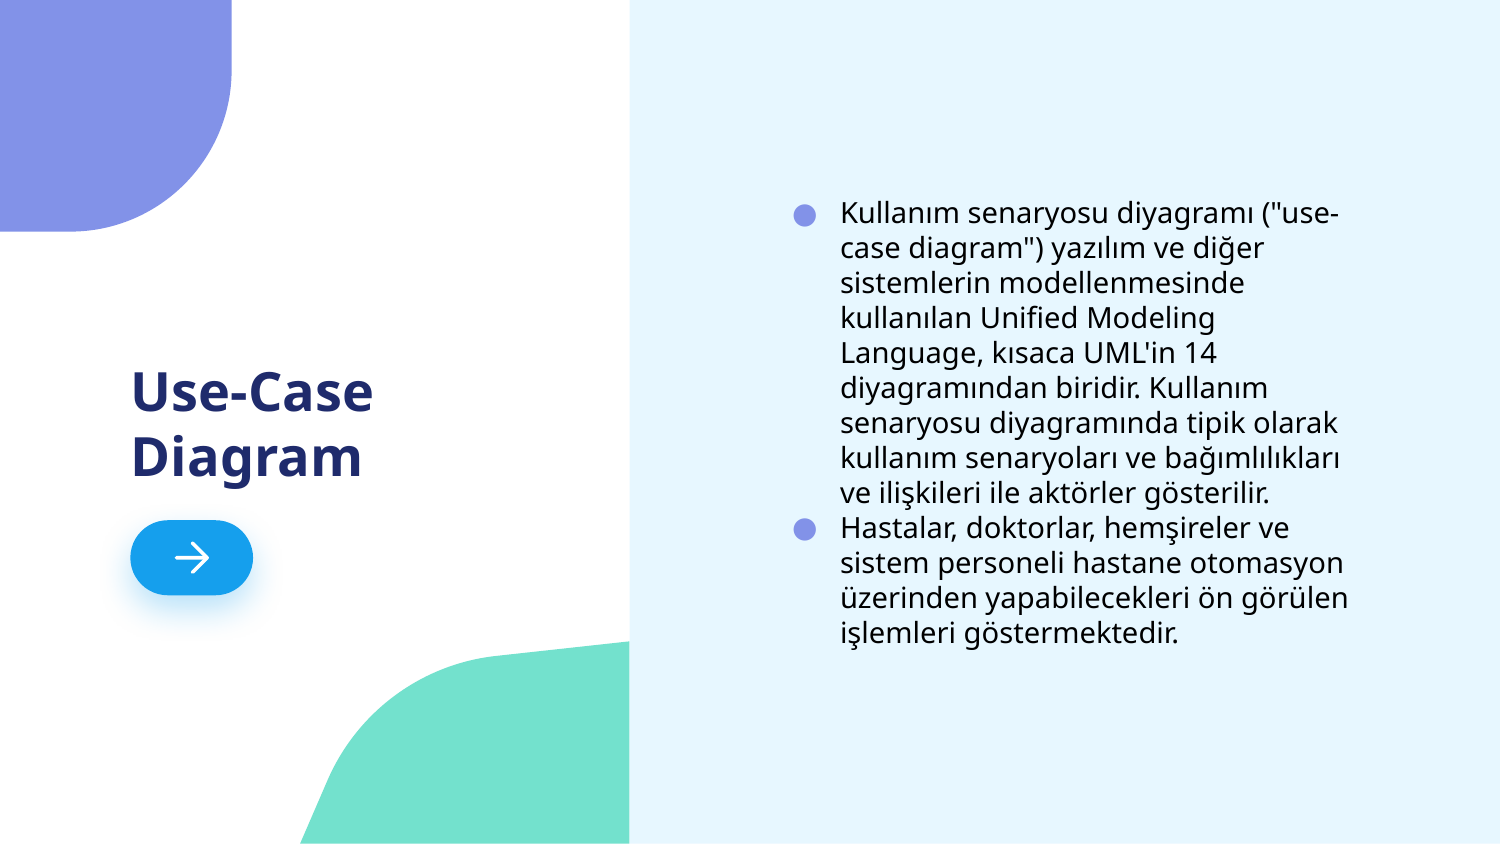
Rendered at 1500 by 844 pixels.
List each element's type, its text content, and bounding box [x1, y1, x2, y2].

title Use-Case Diagram [115, 300, 635, 544]
list Kullanım senaryosu diyagramı ("use-case diagram") yazılım ve diğer sistemlerin modellenmesinde kullanılan Unified Modeling Language, kısaca UML'in 14 diyagramından biridir. Kullanım senaryosu diyagramında tipik olarak kullanım senaryoları ve bağımlılıkları ve ilişkileri ile aktörler gösterilir. Hastalar, doktorlar, hemşireler ve sistem personeli hastane otomasyon üzerinden yapabilecekleri ön görülen işlemleri göstermektedir. [750, 141, 1382, 702]
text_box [130, 519, 254, 596]
